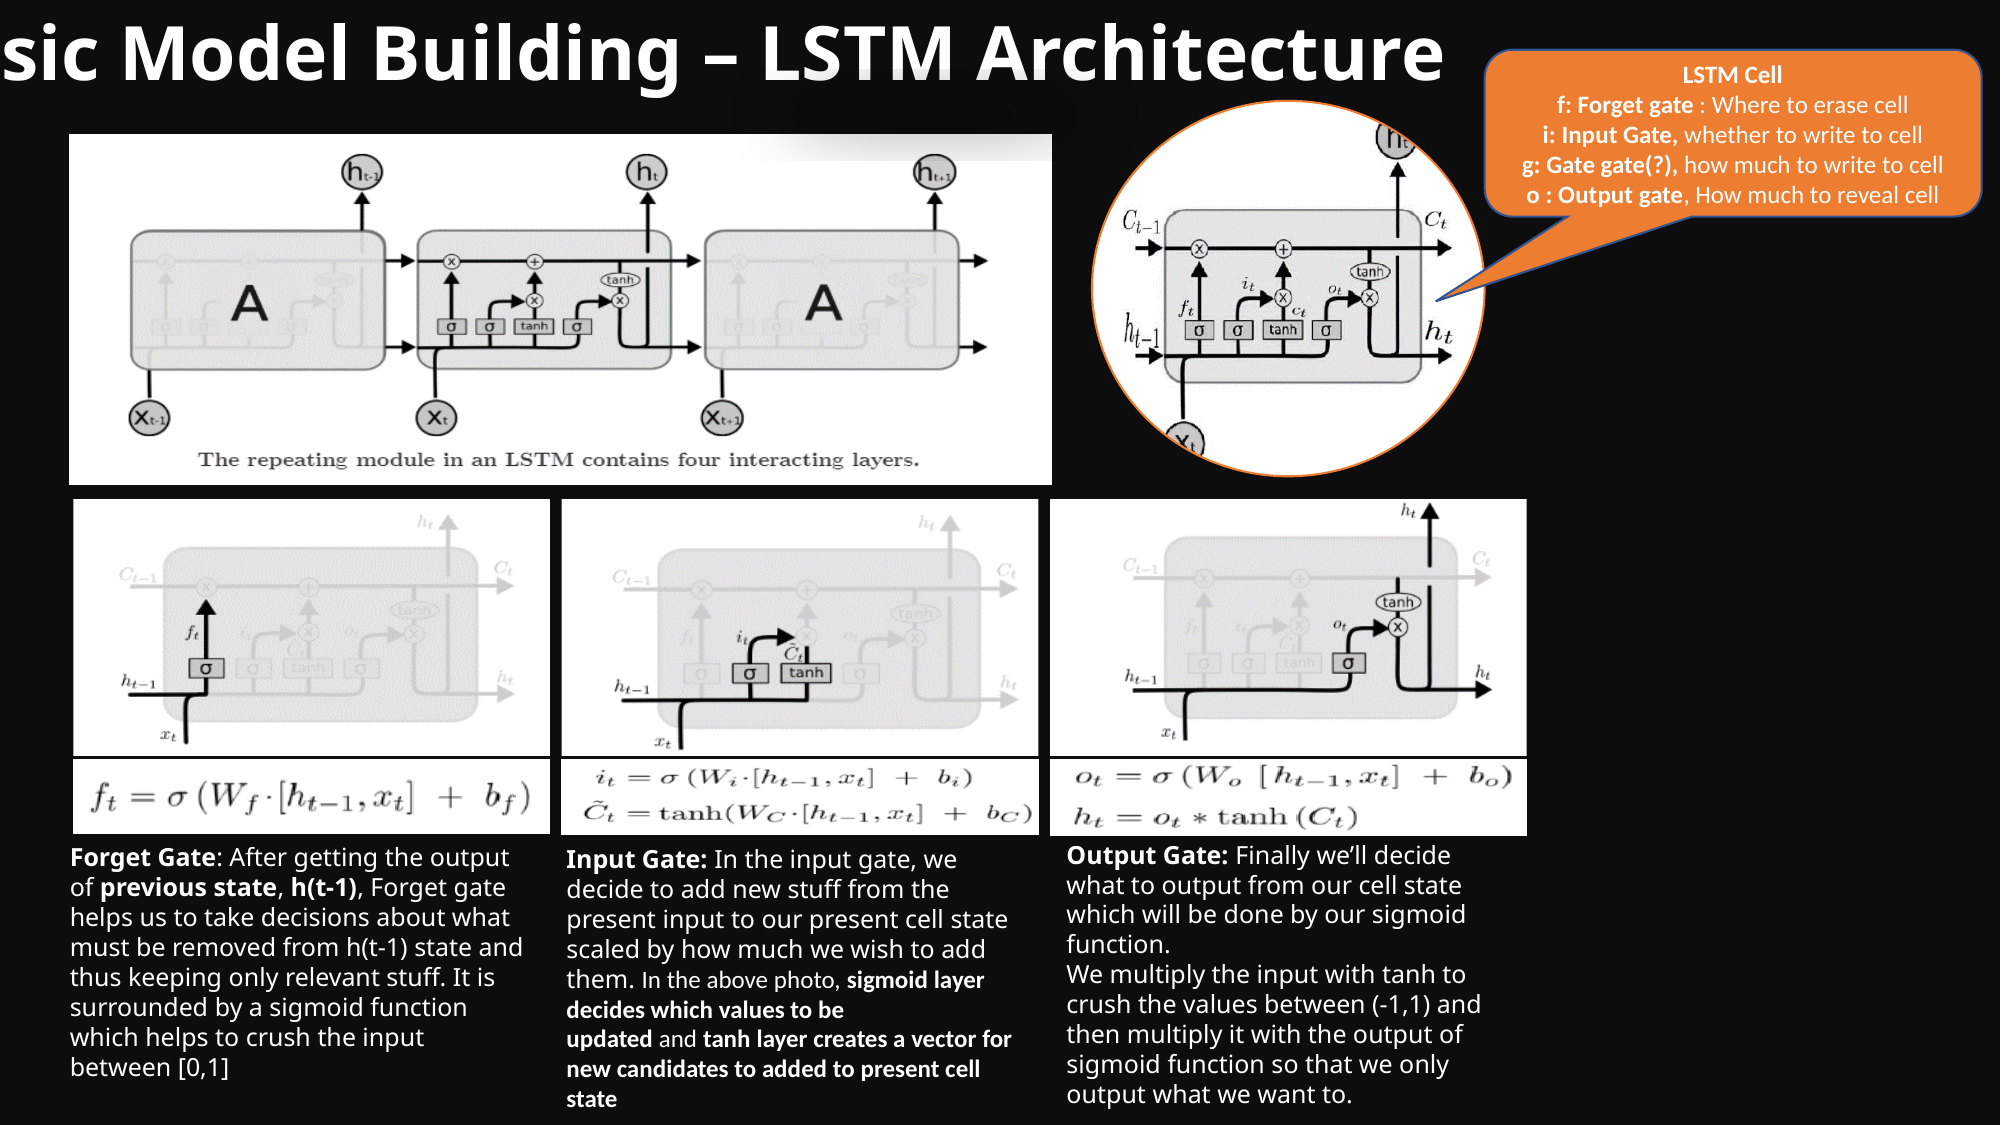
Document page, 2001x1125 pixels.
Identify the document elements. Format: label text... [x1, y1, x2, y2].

text_box LSTM Cell f: Forget gate : Where to erase cell i: Input Gate, whether to write to cell g: Gate gate(?), how much to write to cell o : Output gate, How much to reveal cell [1483, 48, 1983, 287]
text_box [1049, 499, 1529, 1059]
text_box Basic Model Building – LSTM Architecture [0, 7, 1481, 104]
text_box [551, 499, 1039, 1094]
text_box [54, 499, 550, 1062]
picture [69, 134, 1052, 485]
picture [1091, 100, 1485, 477]
